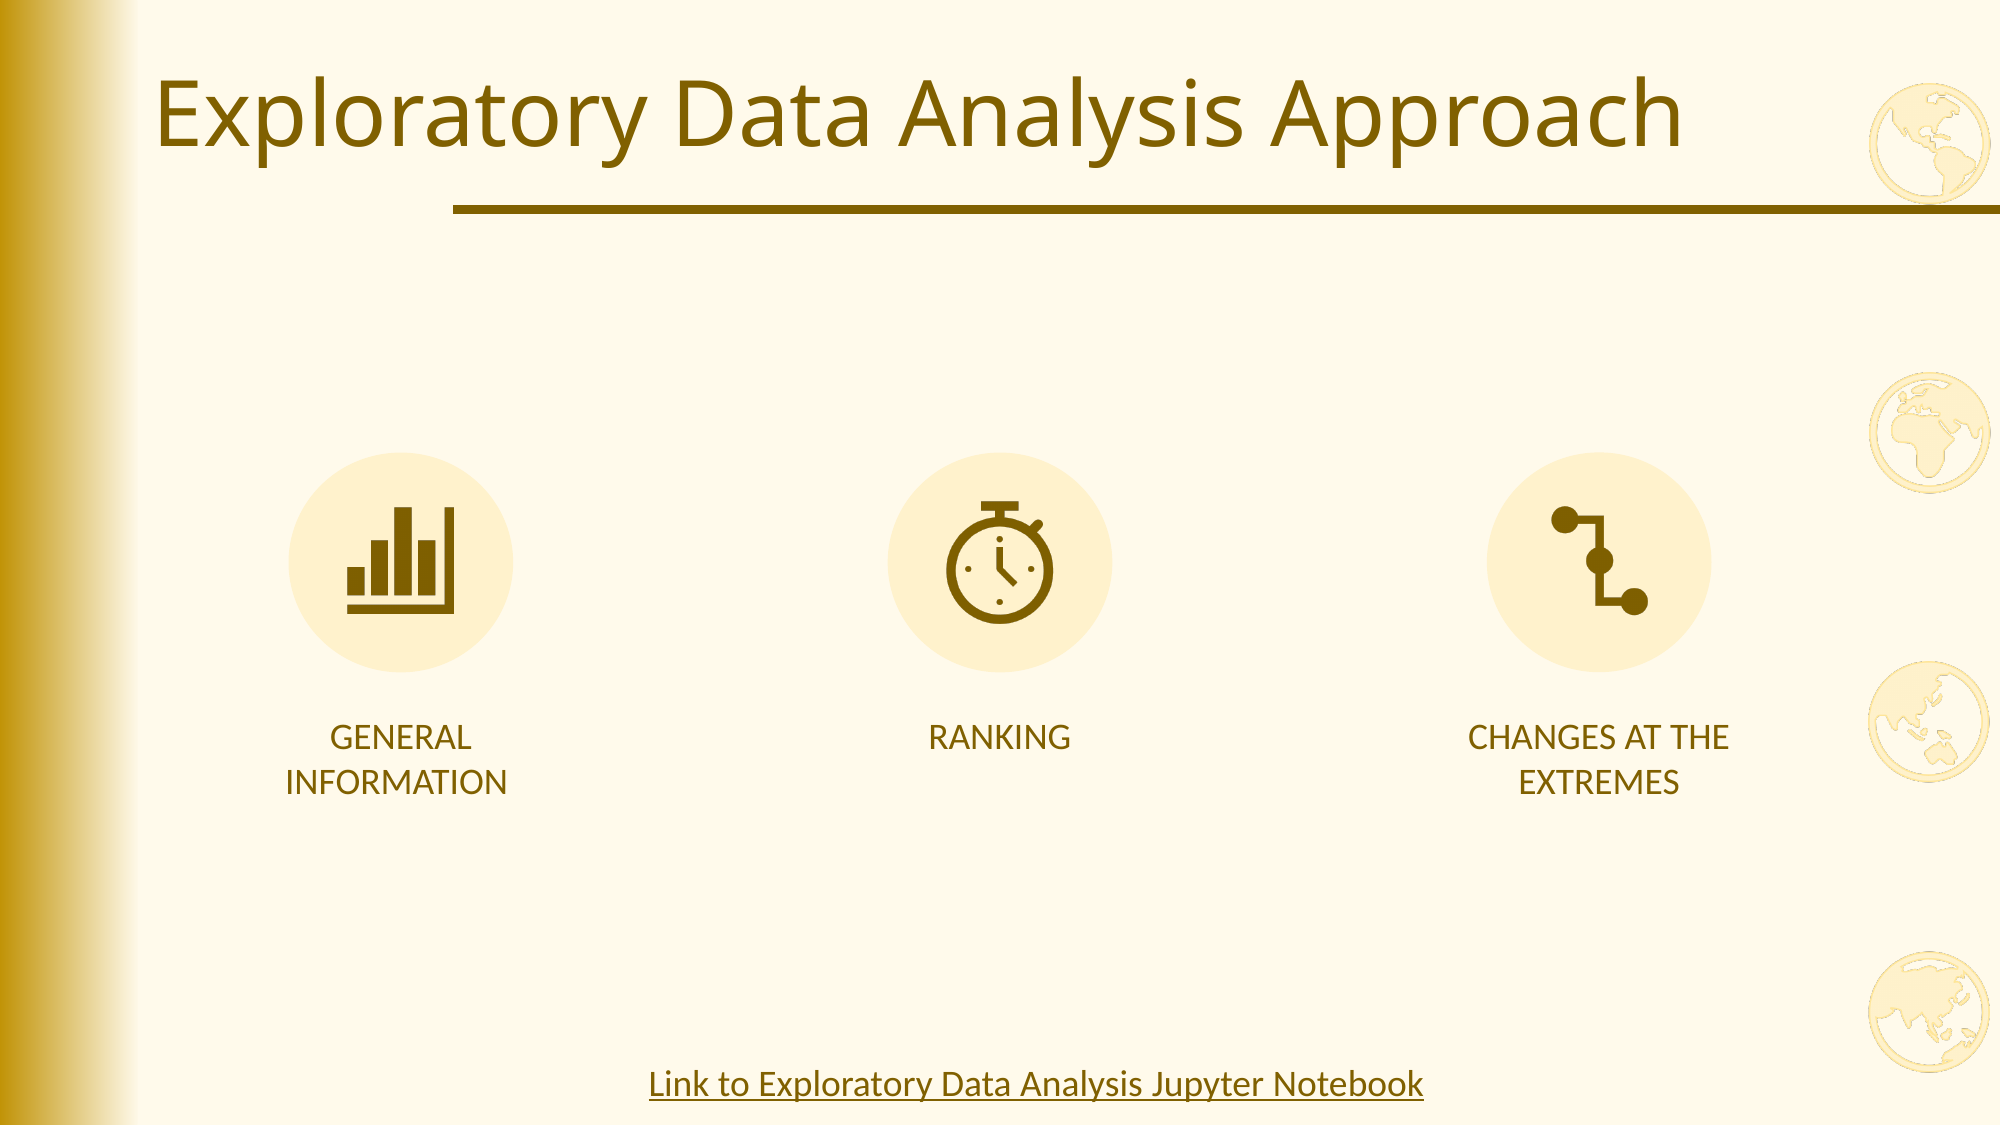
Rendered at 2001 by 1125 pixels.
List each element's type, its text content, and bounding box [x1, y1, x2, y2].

picture [924, 487, 1075, 638]
picture [1854, 68, 2001, 219]
text_box [887, 452, 1113, 673]
text_box CHANGES AT THE EXTREMES [1401, 704, 1797, 810]
picture [325, 485, 476, 636]
text_box Link to Exploratory Data Analysis Jupyter Notebook [333, 1051, 1739, 1112]
picture [1854, 357, 2001, 508]
picture [1853, 646, 2001, 797]
text_box GENERAL INFORMATION [203, 704, 599, 810]
text_box [1486, 452, 1712, 673]
picture [1524, 485, 1675, 636]
text_box RANKING [802, 705, 1198, 765]
text_box [288, 452, 514, 673]
picture [1854, 938, 2001, 1089]
title Exploratory Data Analysis Approach [137, 48, 1863, 187]
